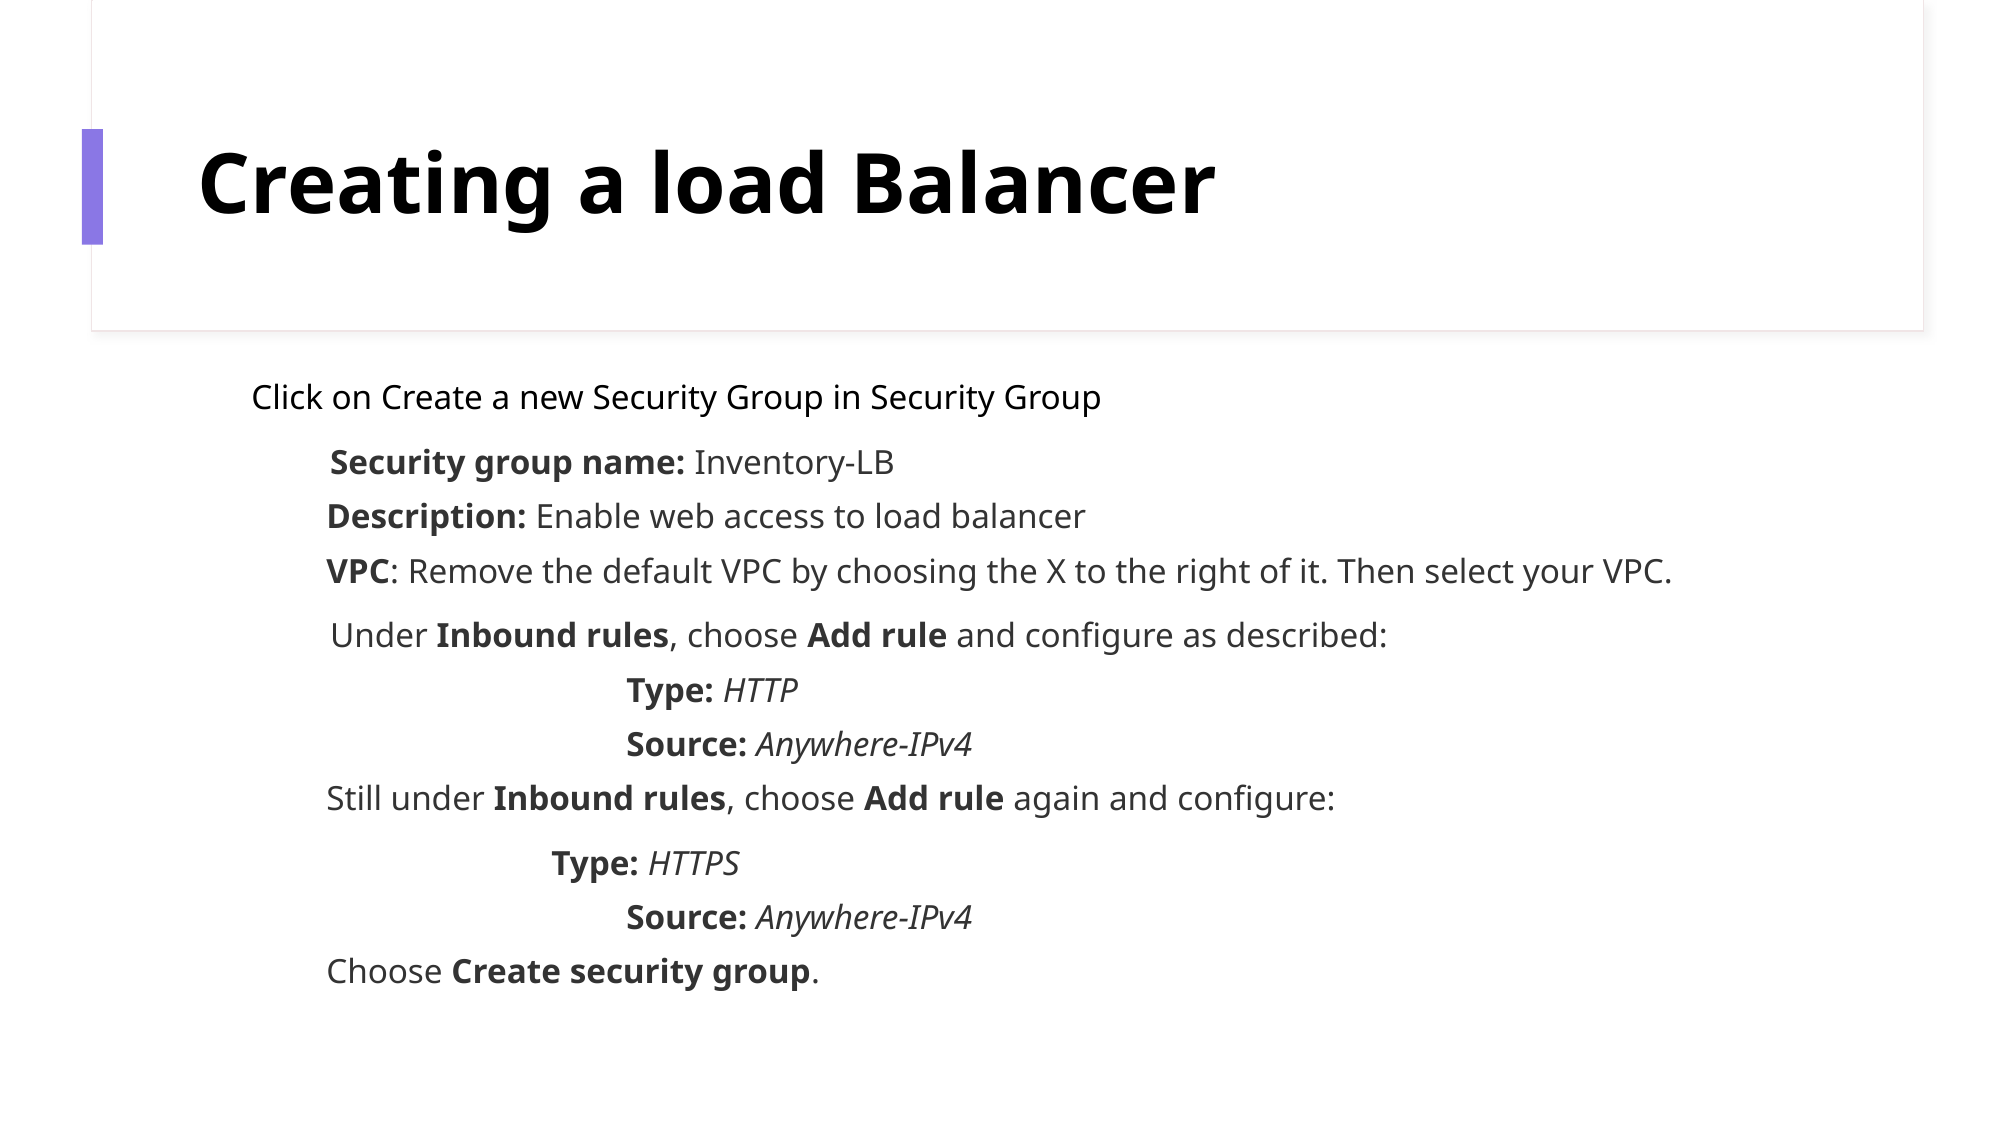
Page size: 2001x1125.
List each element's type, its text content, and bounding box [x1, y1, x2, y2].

title Creating a load Balancer [183, 90, 1851, 284]
list Click on Create a new Security Group in Security Group Security group name: Inventory-LB Description: Enable web access to load balancer VPC: Remove the default VPC by choosing the X to the right of it. Then select your VPC. Under Inbound rules, choose Add rule and configure as described: Type: HTTP Source: Anywhere-IPv4 Still under Inbound rules, choose Add rule again and configure: Type: HTTPS Source: Anywhere-IPv4 Choose Create security group. [236, 365, 1764, 1050]
